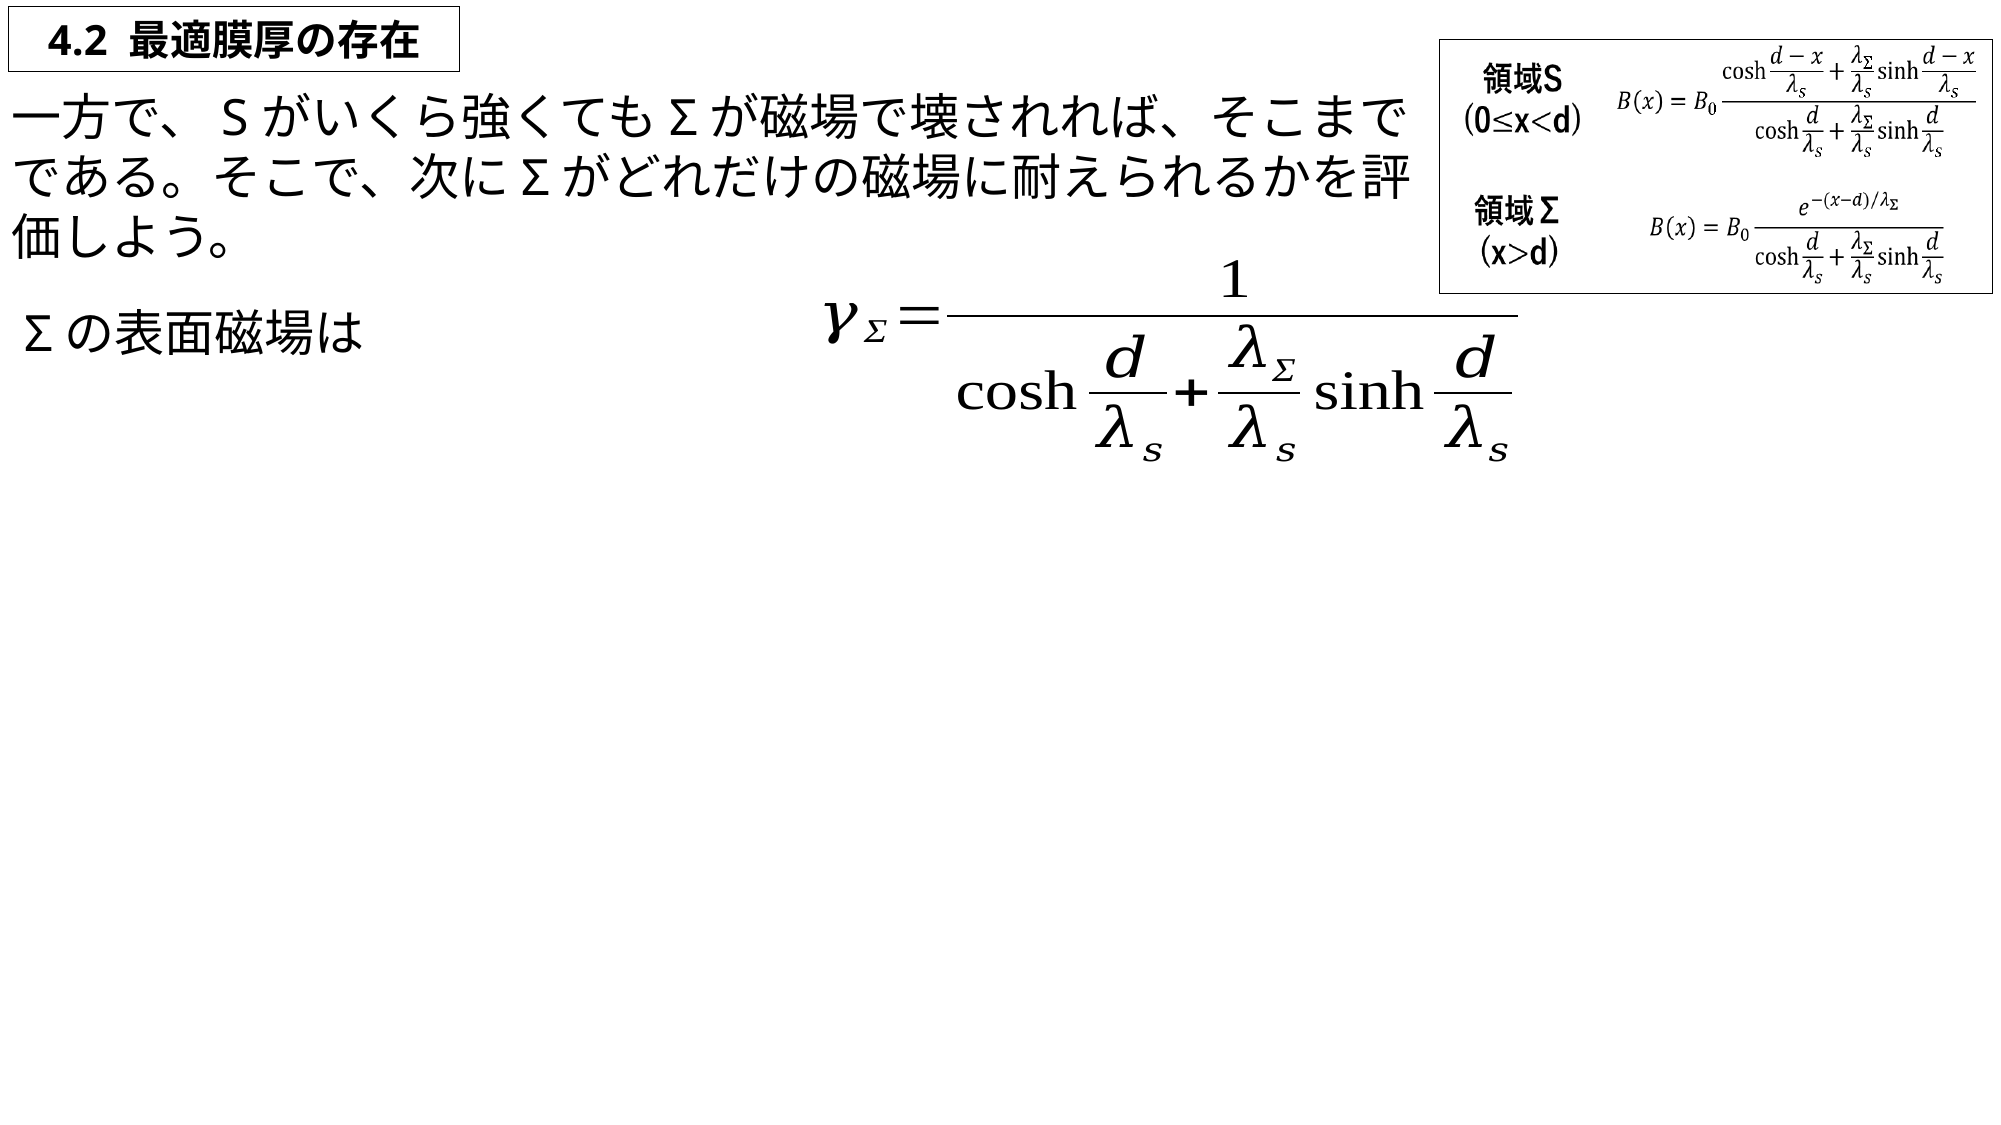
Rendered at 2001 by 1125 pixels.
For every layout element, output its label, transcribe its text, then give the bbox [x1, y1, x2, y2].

text_box Σの表面磁場は [9, 293, 380, 369]
picture [1439, 39, 1993, 294]
text_box 一方で、Sがいくら強くてもΣが磁場で壊されれば、そこまでである。そこで、次にΣがどれだけの磁場に耐えられるかを評価しよう。 [0, 78, 1437, 274]
text_box 4.2 最適膜厚の存在 [8, 6, 460, 72]
